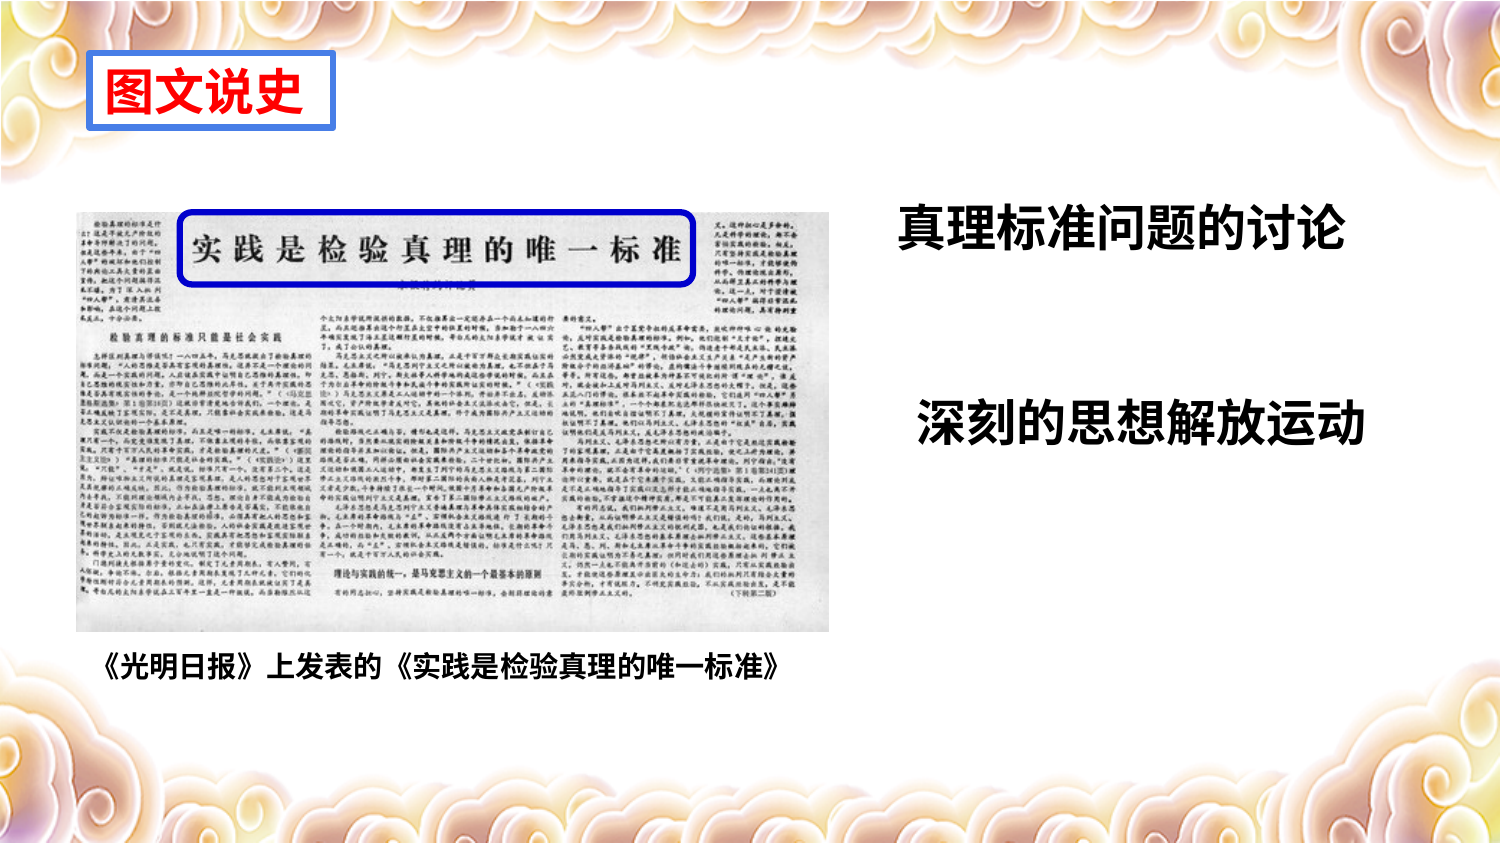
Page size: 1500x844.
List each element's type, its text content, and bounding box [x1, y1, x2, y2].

text_box 深刻的思想解放运动 [901, 384, 1419, 459]
picture [0, 0, 1500, 843]
text_box 真理标准问题的讨论 [881, 240, 1400, 264]
